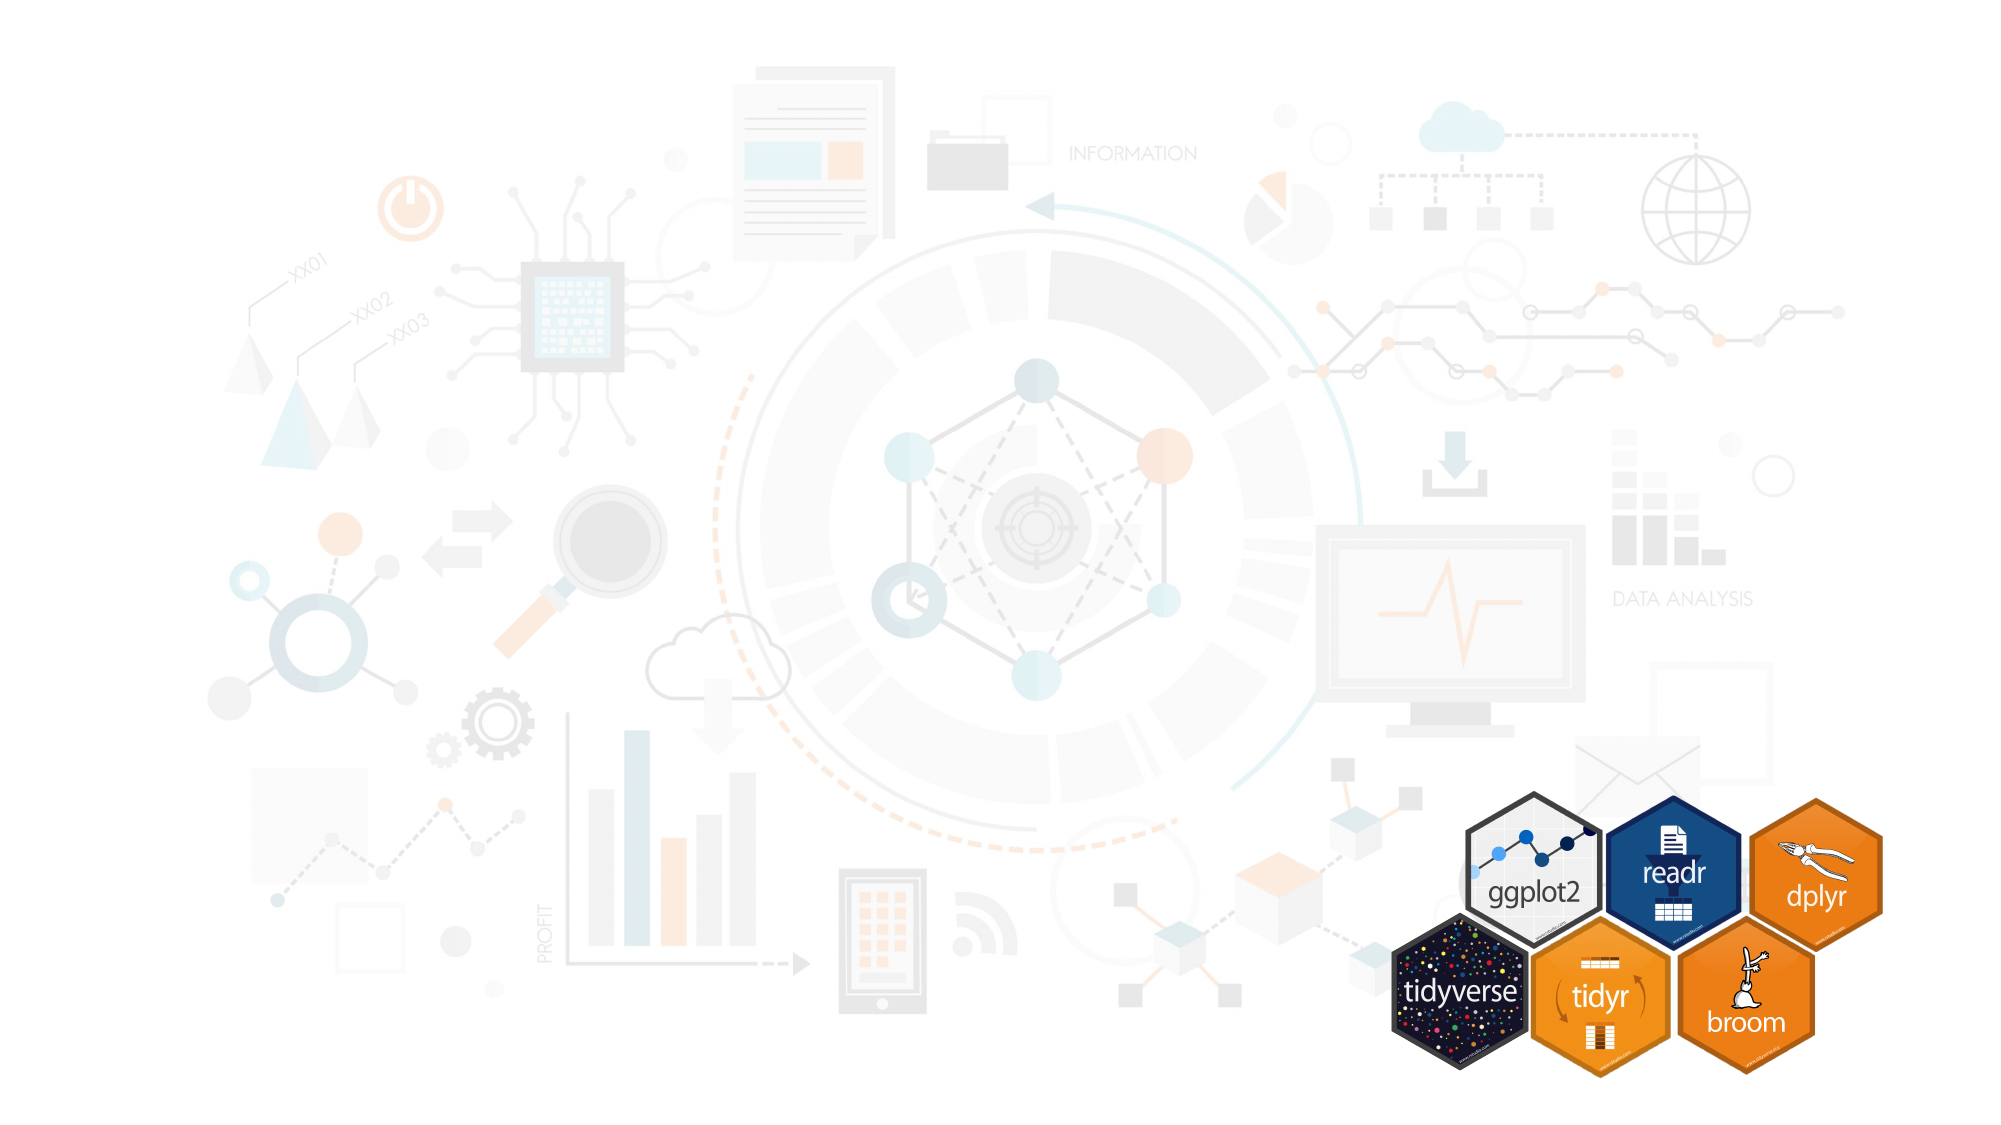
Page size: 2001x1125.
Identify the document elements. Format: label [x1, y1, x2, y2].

picture [159, 0, 1892, 1081]
text_box [1391, 783, 1892, 1081]
